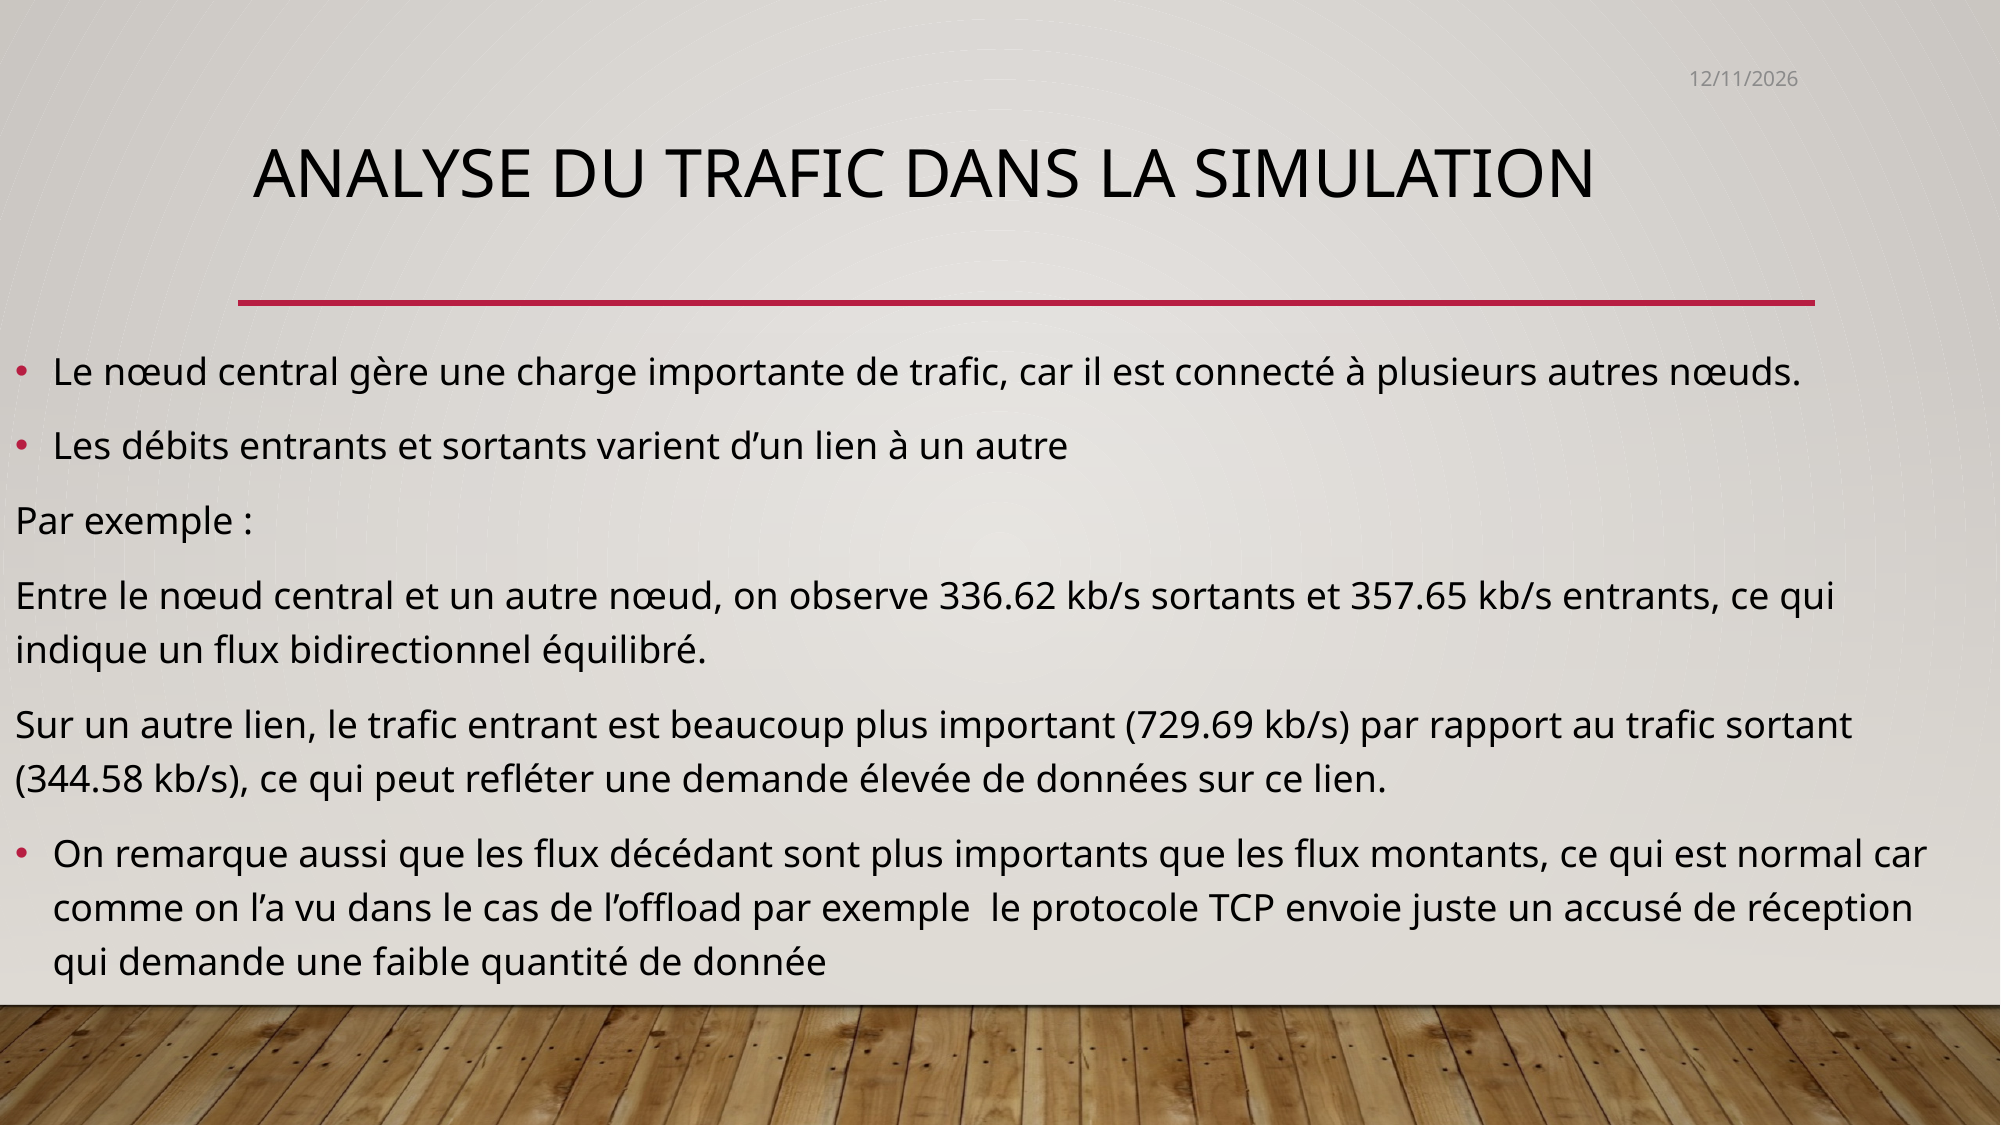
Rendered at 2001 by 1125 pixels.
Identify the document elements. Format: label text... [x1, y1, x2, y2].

list Le nœud central gère une charge importante de trafic, car il est connecté à plusieurs autres nœuds. Les débits entrants et sortants varient d’un lien à un autre Par exemple : Entre le nœud central et un autre nœud, on observe 336.62 kb/s sortants et 357.65 kb/s entrants, ce qui indique un flux bidirectionnel équilibré. Sur un autre lien, le trafic entrant est beaucoup plus important (729.69 kb/s) par rapport au trafic sortant (344.58 kb/s), ce qui peut refléter une demande élevée de données sur ce lien. On remarque aussi que les flux décédant sont plus importants que les flux montants, ce qui est normal car comme on l’a vu dans le cas de l’offload par exemple le protocole TCP envoie juste un accusé de réception qui demande une faible quantité de donnée [0, 331, 1990, 994]
picture [0, 1005, 2000, 1125]
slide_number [1239, 54, 1814, 105]
title Analyse du trafic dans la simulation [238, 131, 1814, 305]
